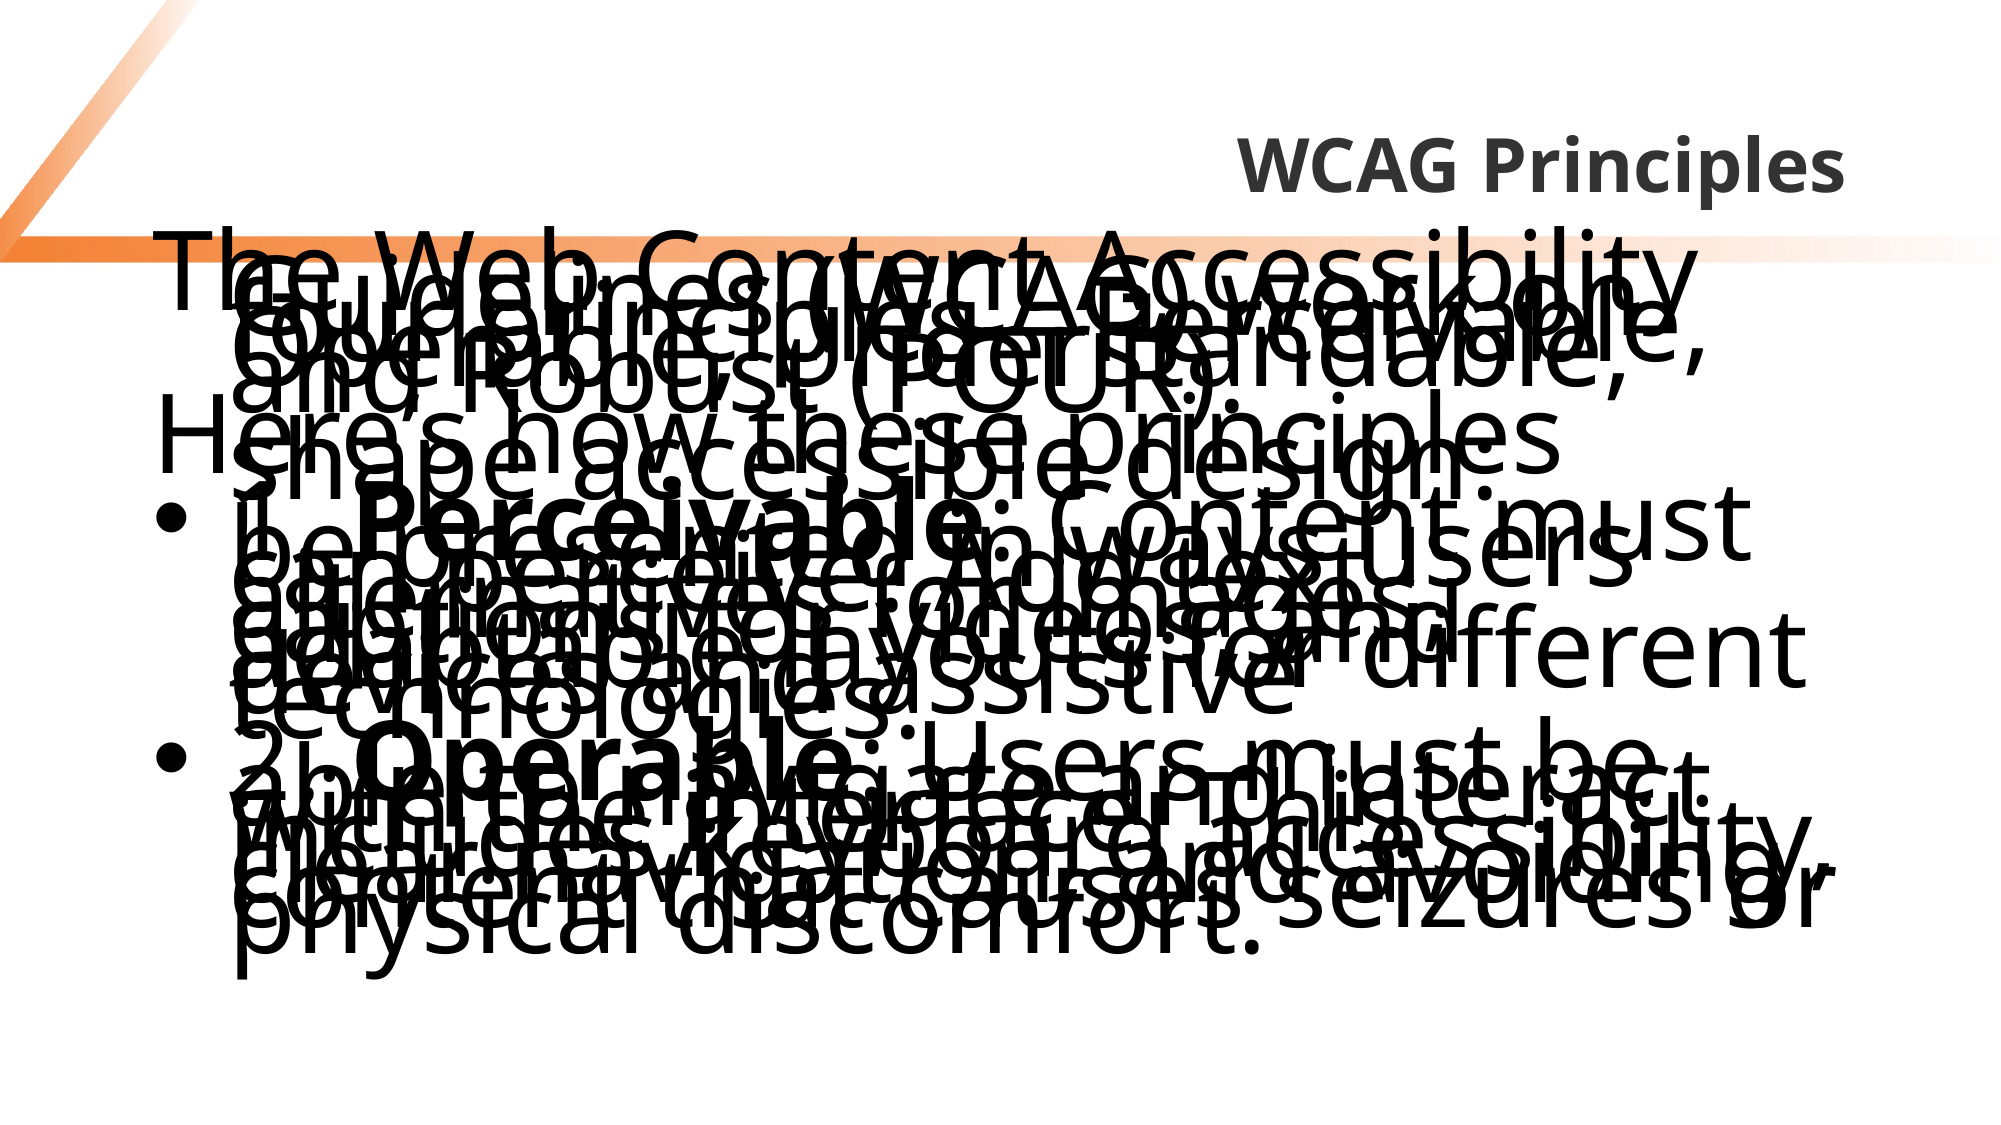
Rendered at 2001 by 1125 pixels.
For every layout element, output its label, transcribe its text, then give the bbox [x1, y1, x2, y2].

title WCAG Principles [137, 59, 1863, 278]
picture [0, 0, 2000, 1125]
list The Web Content Accessibility Guidelines (WCAG) work on four principles—Perceivable, Operable, Understandable, and Robust (POUR). Here’s how these principles shape accessible design: 1. Perceivable: Content must be presented in ways users can perceive. Add text alternatives for images, captions for videos, and adaptable layouts for different devices and assistive technologies. 2. Operable: Users must be able to navigate and interact with the interface. This includes keyboard accessibility, clear navigation, and avoiding content that causes seizures or physical discomfort. [137, 299, 1863, 1014]
